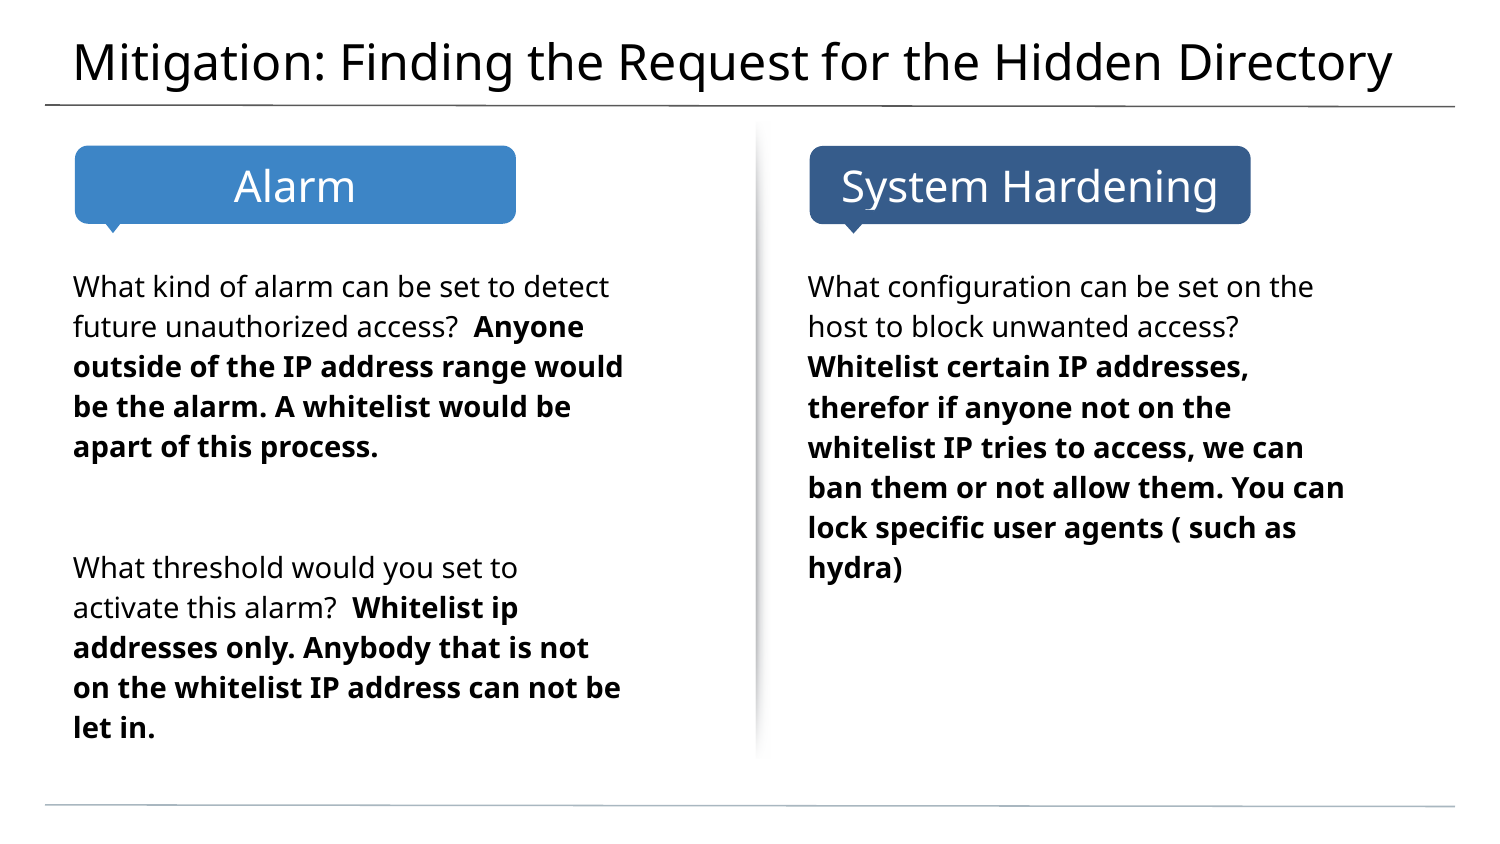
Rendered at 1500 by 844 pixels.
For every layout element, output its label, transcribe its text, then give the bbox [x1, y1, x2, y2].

title Mitigation: Finding the Request for the Hidden Directory [0, 0, 1500, 88]
picture [703, 107, 839, 782]
subtitle What kind of alarm can be set to detect future unauthorized access? Anyone outside of the IP address range would be the alarm. A whitelist would be apart of this process. What threshold would you set to activate this alarm? Whitelist ip addresses only. Anybody that is not on the whitelist IP address can not be let in. [0, 262, 704, 805]
subtitle What configuration can be set on the host to block unwanted access? Whitelist certain IP addresses, therefor if anyone not on the whitelist IP tries to access, we can ban them or not allow them. You can lock specific user agents ( such as hydra) [732, 263, 1438, 805]
